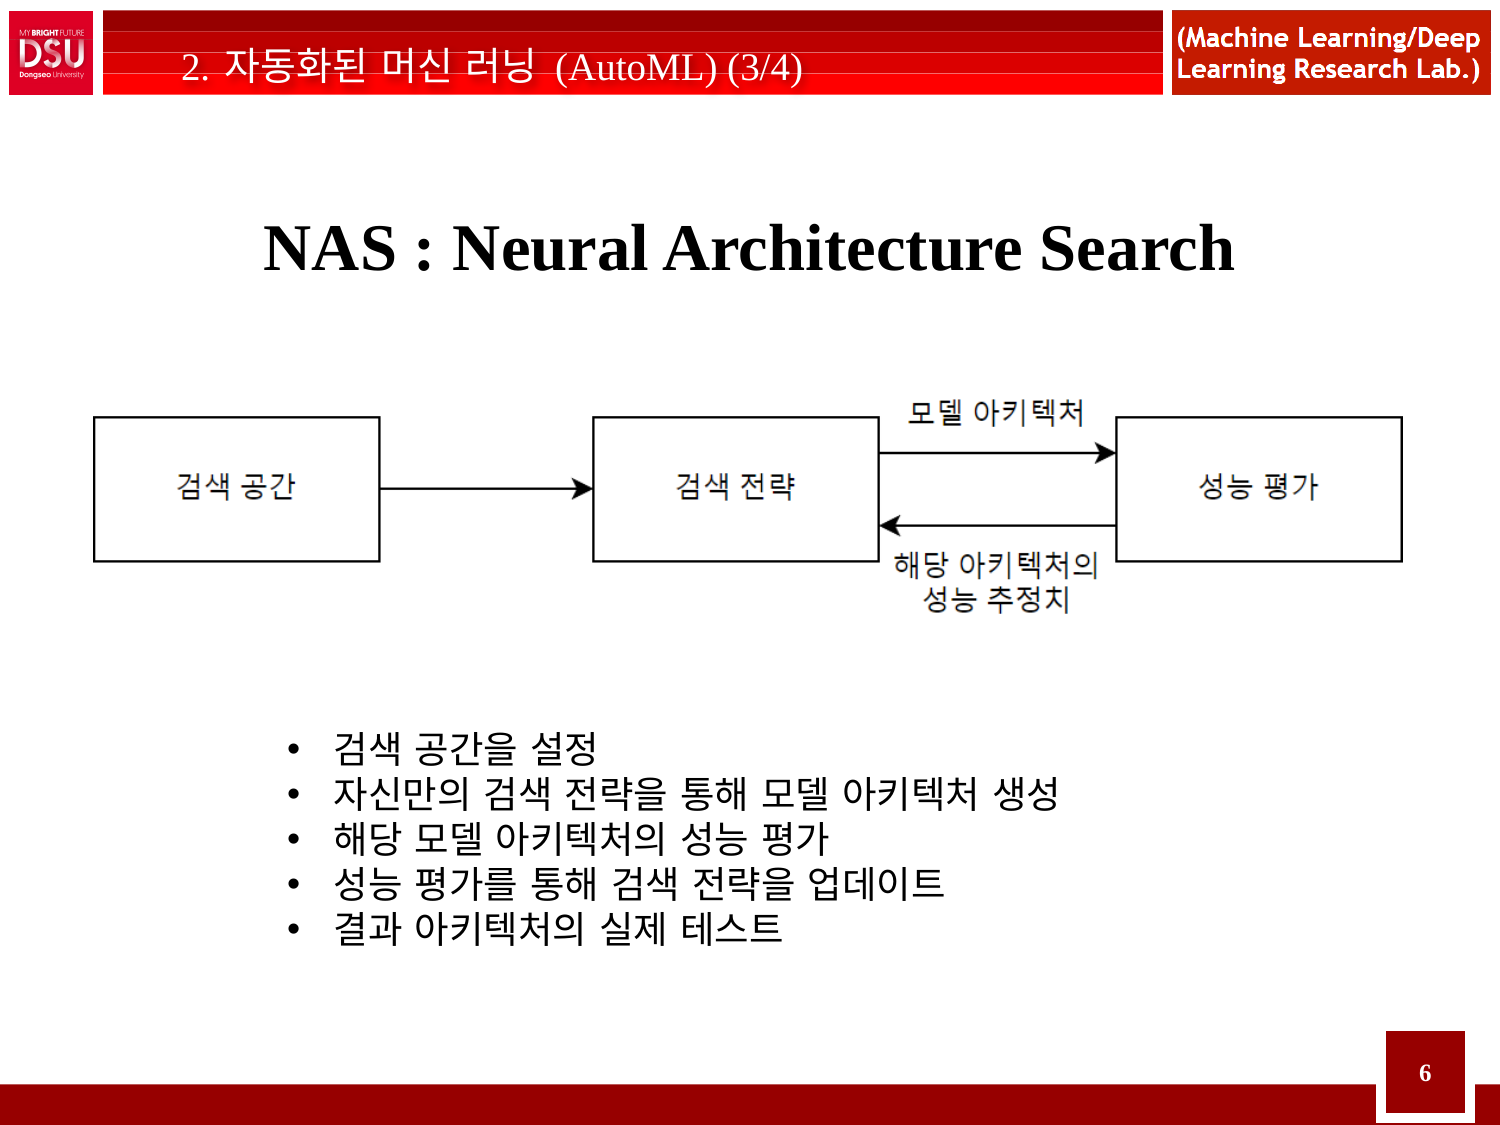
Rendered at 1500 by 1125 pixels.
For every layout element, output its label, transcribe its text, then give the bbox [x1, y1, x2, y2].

text_box 6 [1393, 1049, 1458, 1094]
text_box [1379, 1025, 1472, 1120]
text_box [0, 2, 1500, 96]
text_box 검색 공간을 설정 자신만의 검색 전략을 통해 모델 아키텍처 생성 해당 모델 아키텍처의 성능 평가 성능 평가를 통해 검색 전략을 업데이트 결과 아키텍처의 실제 테스트 [272, 718, 1228, 959]
picture [93, 389, 1403, 621]
text_box [0, 1082, 1500, 1125]
text_box NAS : Neural Architecture Search [76, 196, 1424, 292]
